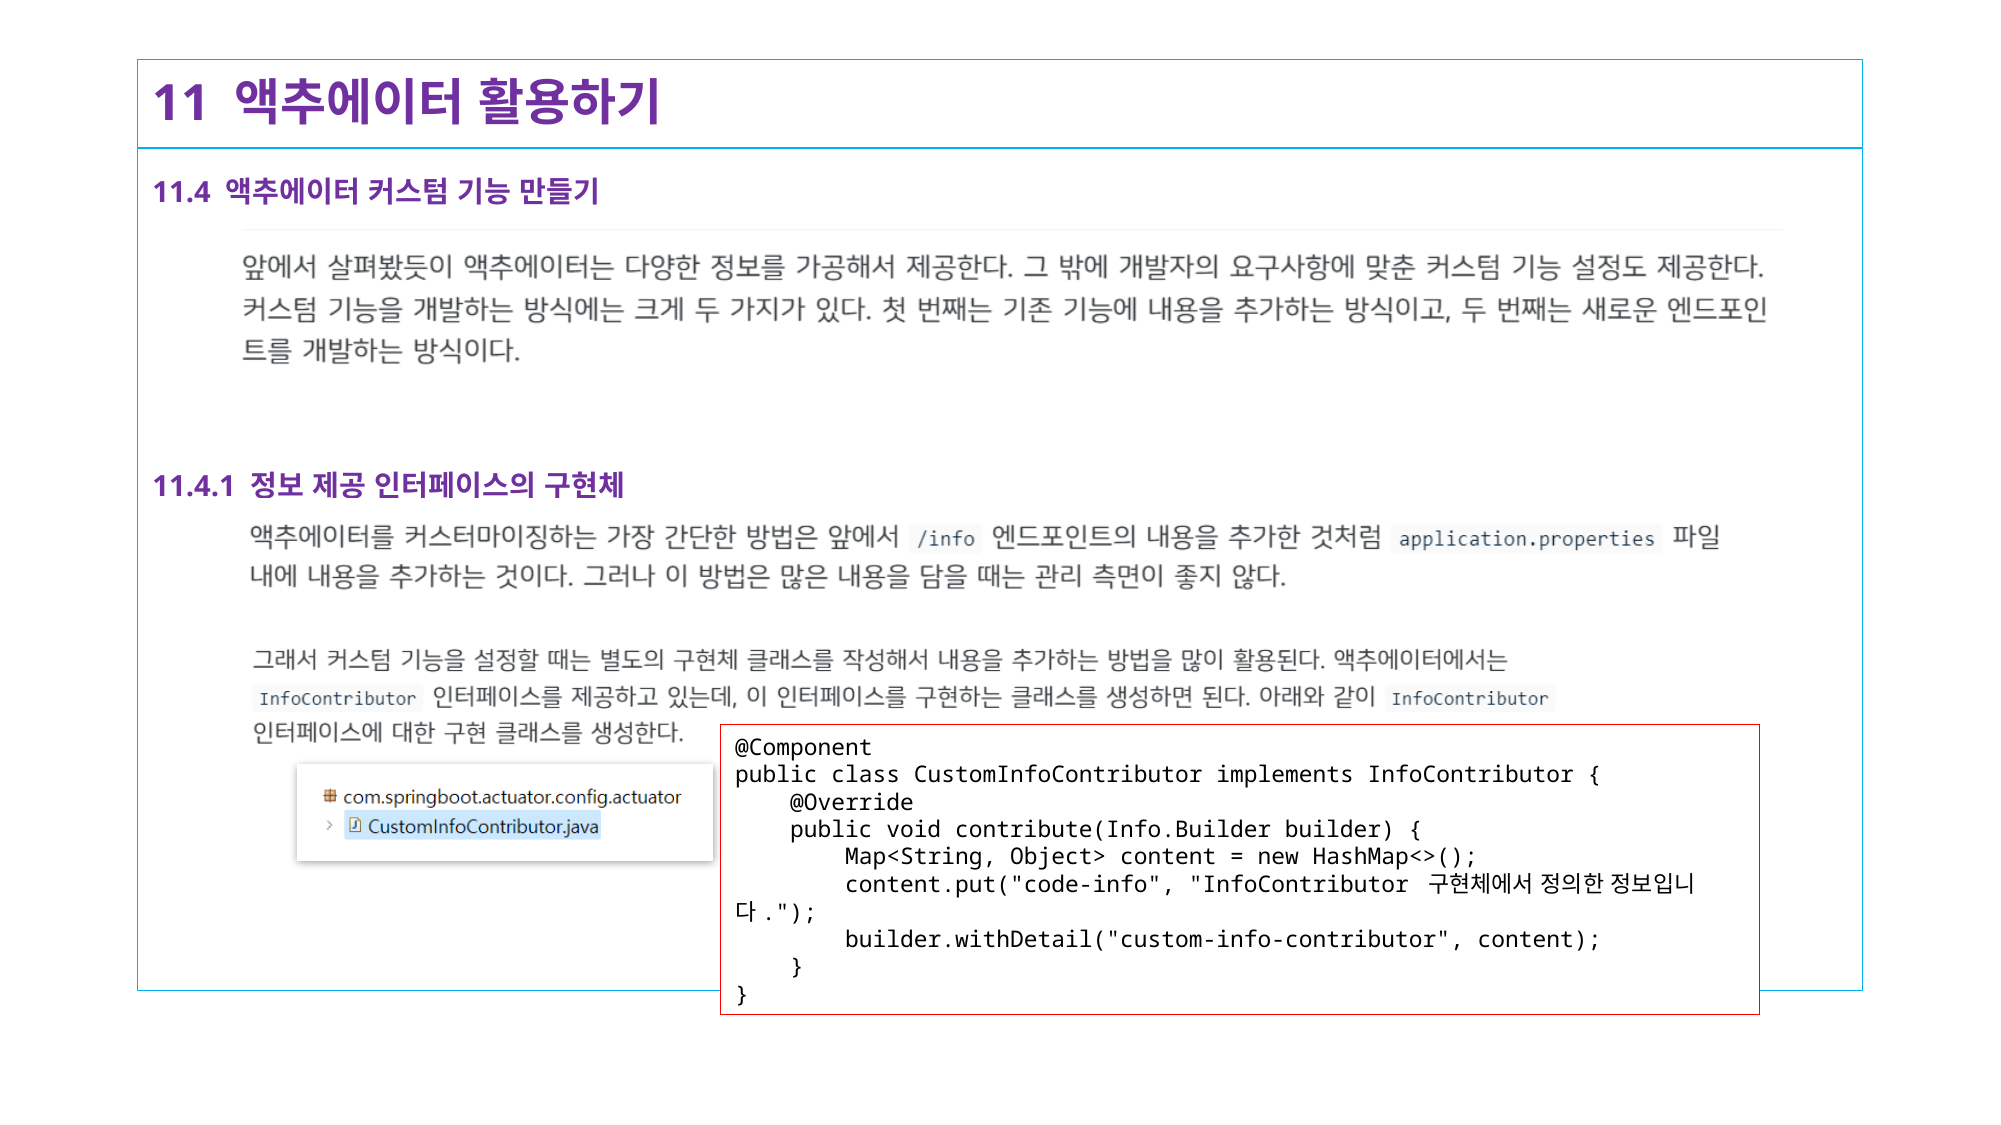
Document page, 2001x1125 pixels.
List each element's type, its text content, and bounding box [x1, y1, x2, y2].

picture [230, 512, 1731, 606]
picture [311, 778, 699, 847]
title 11 액추에이터 활용하기 [137, 59, 1863, 148]
text_box @Component public class CustomInfoContributor implements InfoContributor { @Override public void contribute(Info.Builder builder) { Map<String, Object> content = new HashMap<>(); content.put("code-info", "InfoContributor 구현체에서 정의한 정보입니다."); builder.withDetail("custom-info-contributor", content); } } [720, 724, 1760, 1015]
picture [240, 631, 1565, 767]
picture [231, 228, 1783, 394]
list 11.4 액추에이터 커스텀 기능 만들기 11.4.1 정보 제공 인터페이스의 구현체 [137, 148, 1863, 991]
